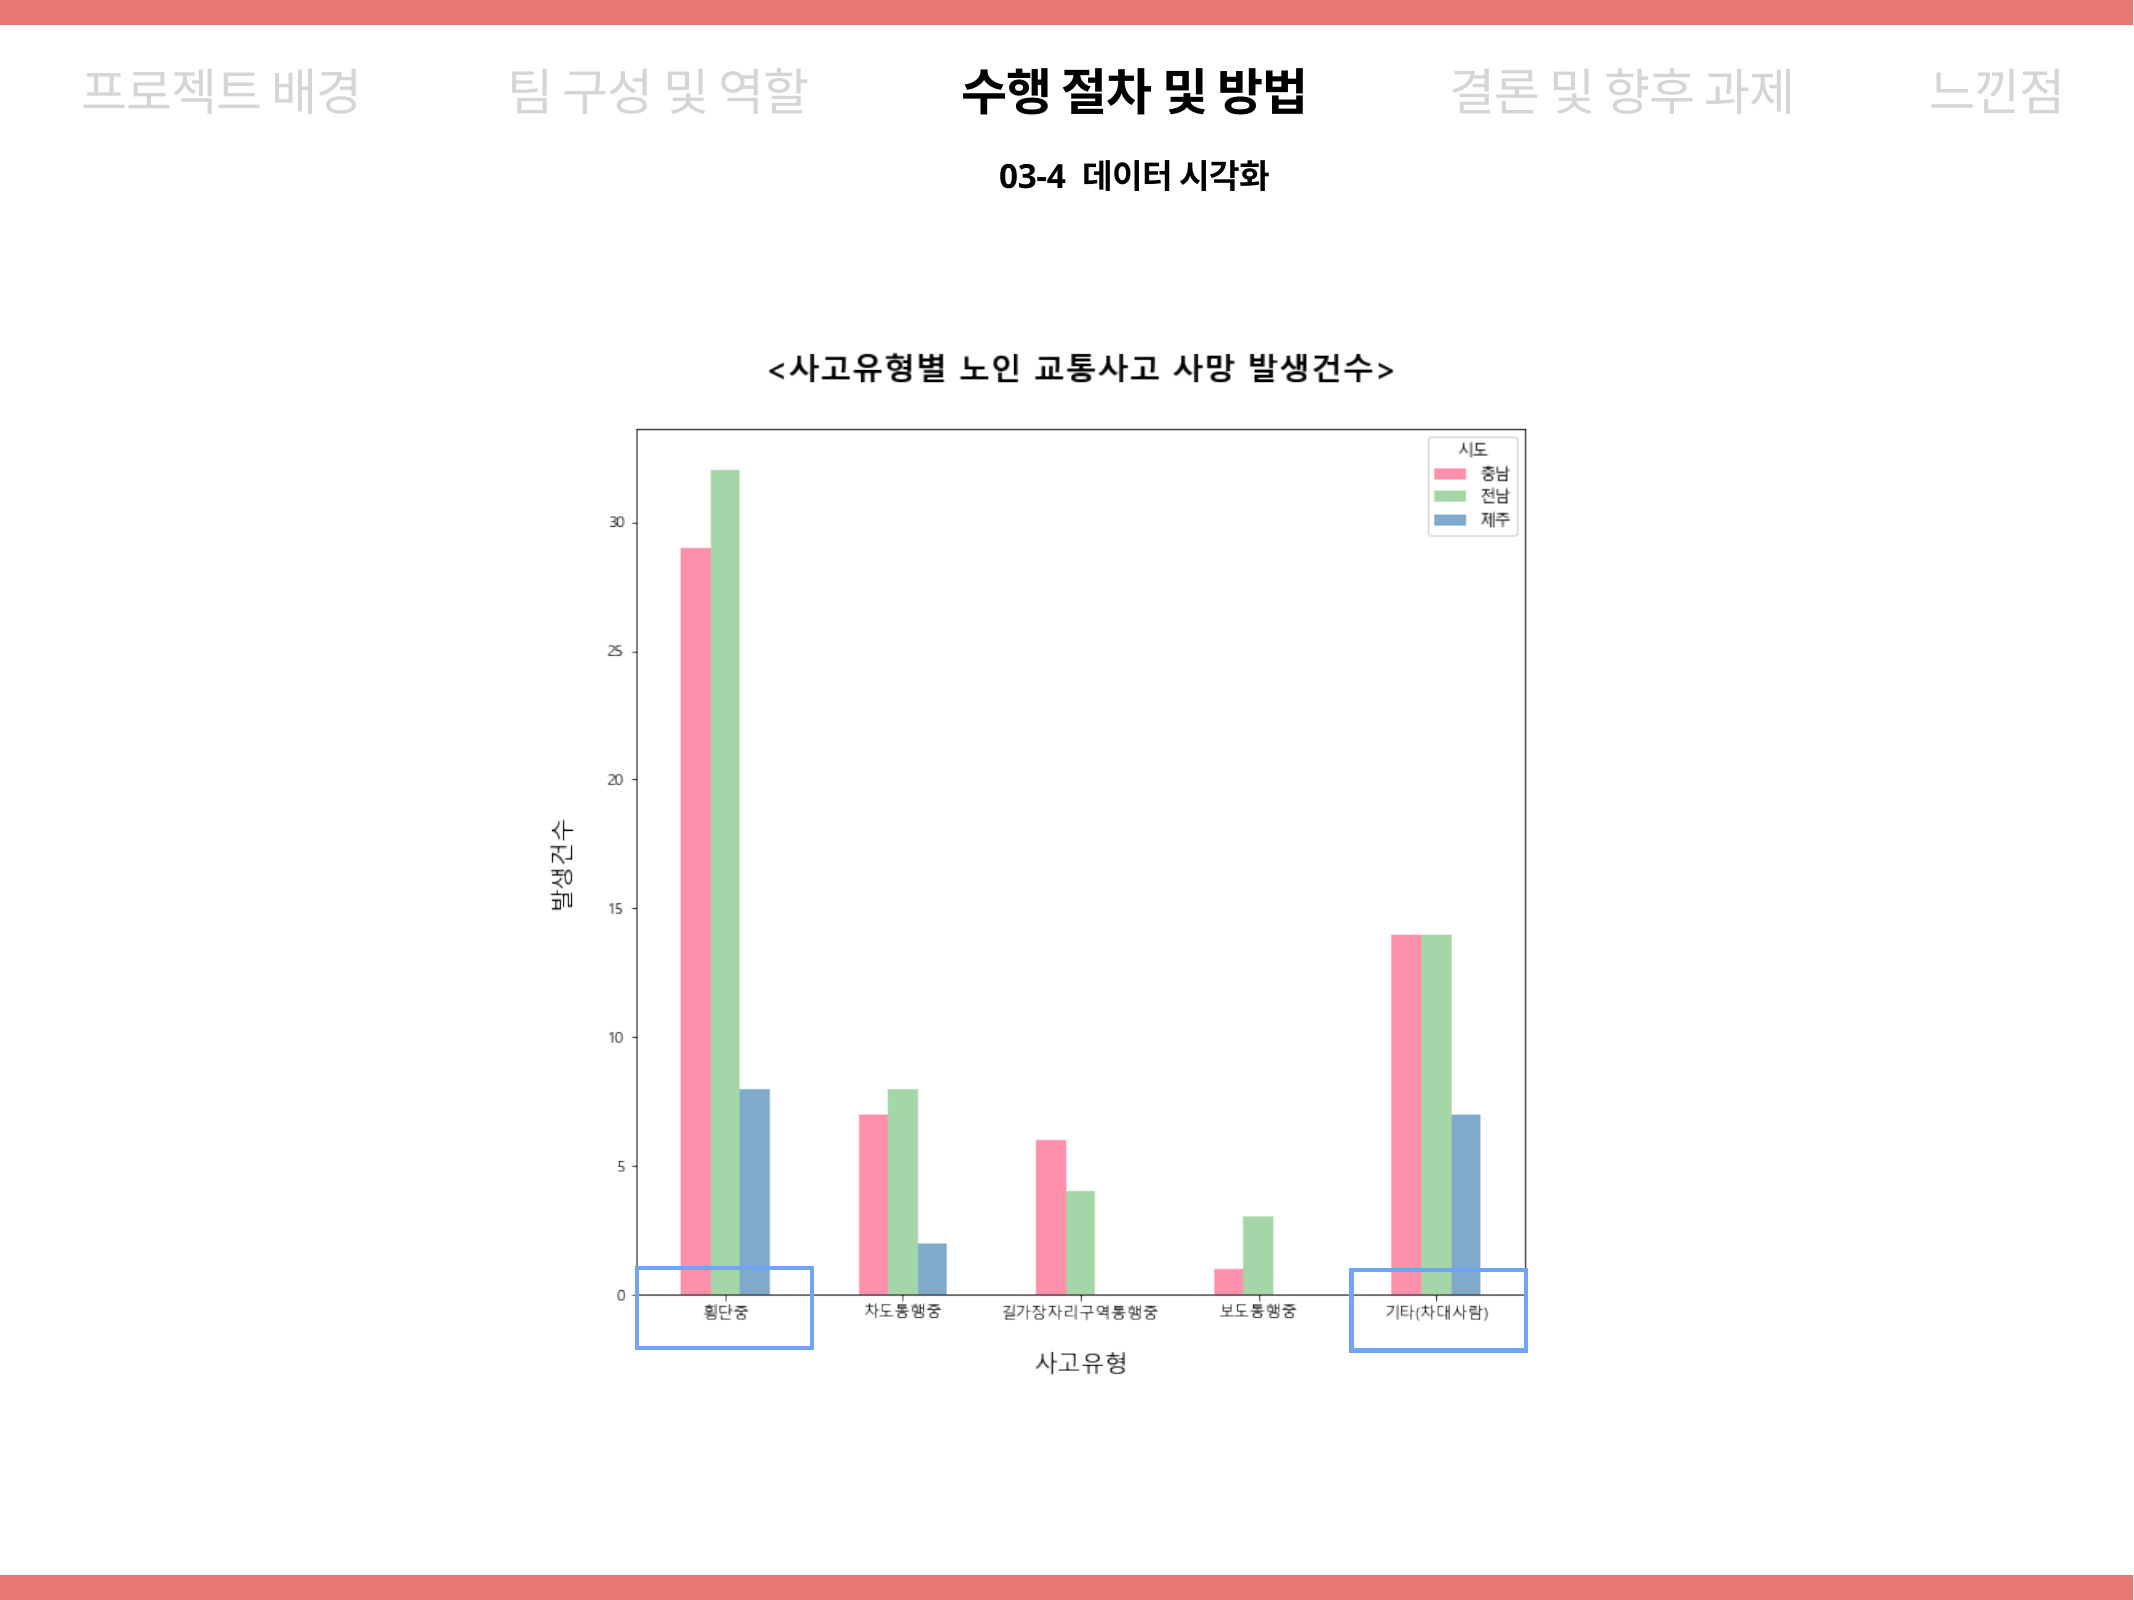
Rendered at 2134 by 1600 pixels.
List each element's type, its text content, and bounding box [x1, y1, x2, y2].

text_box 수행 절차 및 방법 [892, 59, 1378, 130]
text_box 03-4 데이터 시각화 [990, 147, 1280, 204]
text_box [0, 0, 2134, 25]
text_box 느낀점 [1839, 59, 2134, 130]
text_box 결론 및 향후 과제 [1379, 59, 1839, 130]
text_box [0, 1575, 2134, 1600]
text_box 팀 구성 및 역할 [427, 59, 892, 130]
picture [493, 291, 1640, 1439]
text_box 프로젝트 배경 [17, 59, 427, 130]
